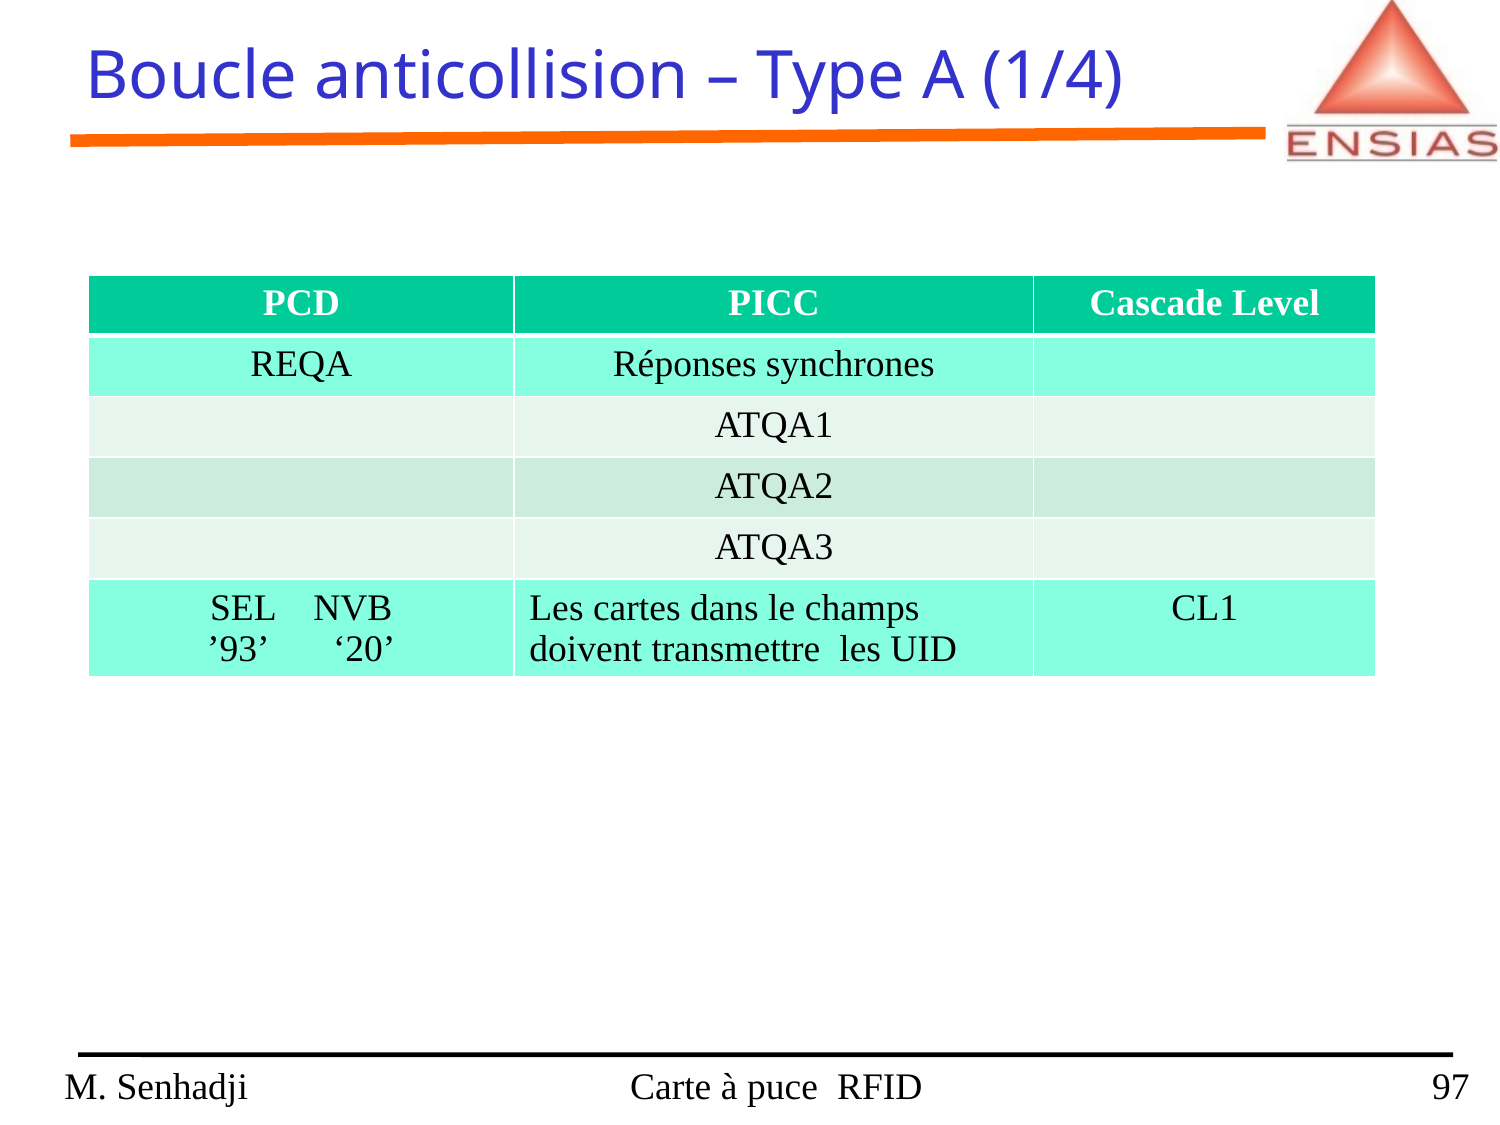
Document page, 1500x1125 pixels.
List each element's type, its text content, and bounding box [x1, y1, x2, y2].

table_header PICC [515, 276, 1033, 333]
table_cell REQA [89, 338, 513, 396]
table_cell SEL NVB ’93’ ‘20’ [89, 580, 513, 676]
picture [1284, 0, 1500, 164]
title Boucle anticollision – Type A (1/4) [70, 23, 1339, 120]
table_cell ATQA3 [515, 519, 1033, 578]
table_cell ATQA2 [515, 458, 1033, 517]
table_header PCD [89, 276, 513, 333]
table_cell [1034, 519, 1375, 578]
table_cell [1034, 458, 1375, 517]
table_cell Les cartes dans le champs doivent transmettre les UID [515, 580, 1033, 676]
table_cell Réponses synchrones [515, 338, 1033, 396]
table_cell [89, 397, 513, 456]
table_cell [1034, 338, 1375, 396]
table_cell [89, 458, 513, 517]
table_cell CL1 [1034, 580, 1375, 676]
table_header Cascade Level [1034, 276, 1375, 333]
table_cell ATQA1 [515, 397, 1033, 456]
table_cell [89, 519, 513, 578]
table_cell [1034, 397, 1375, 456]
